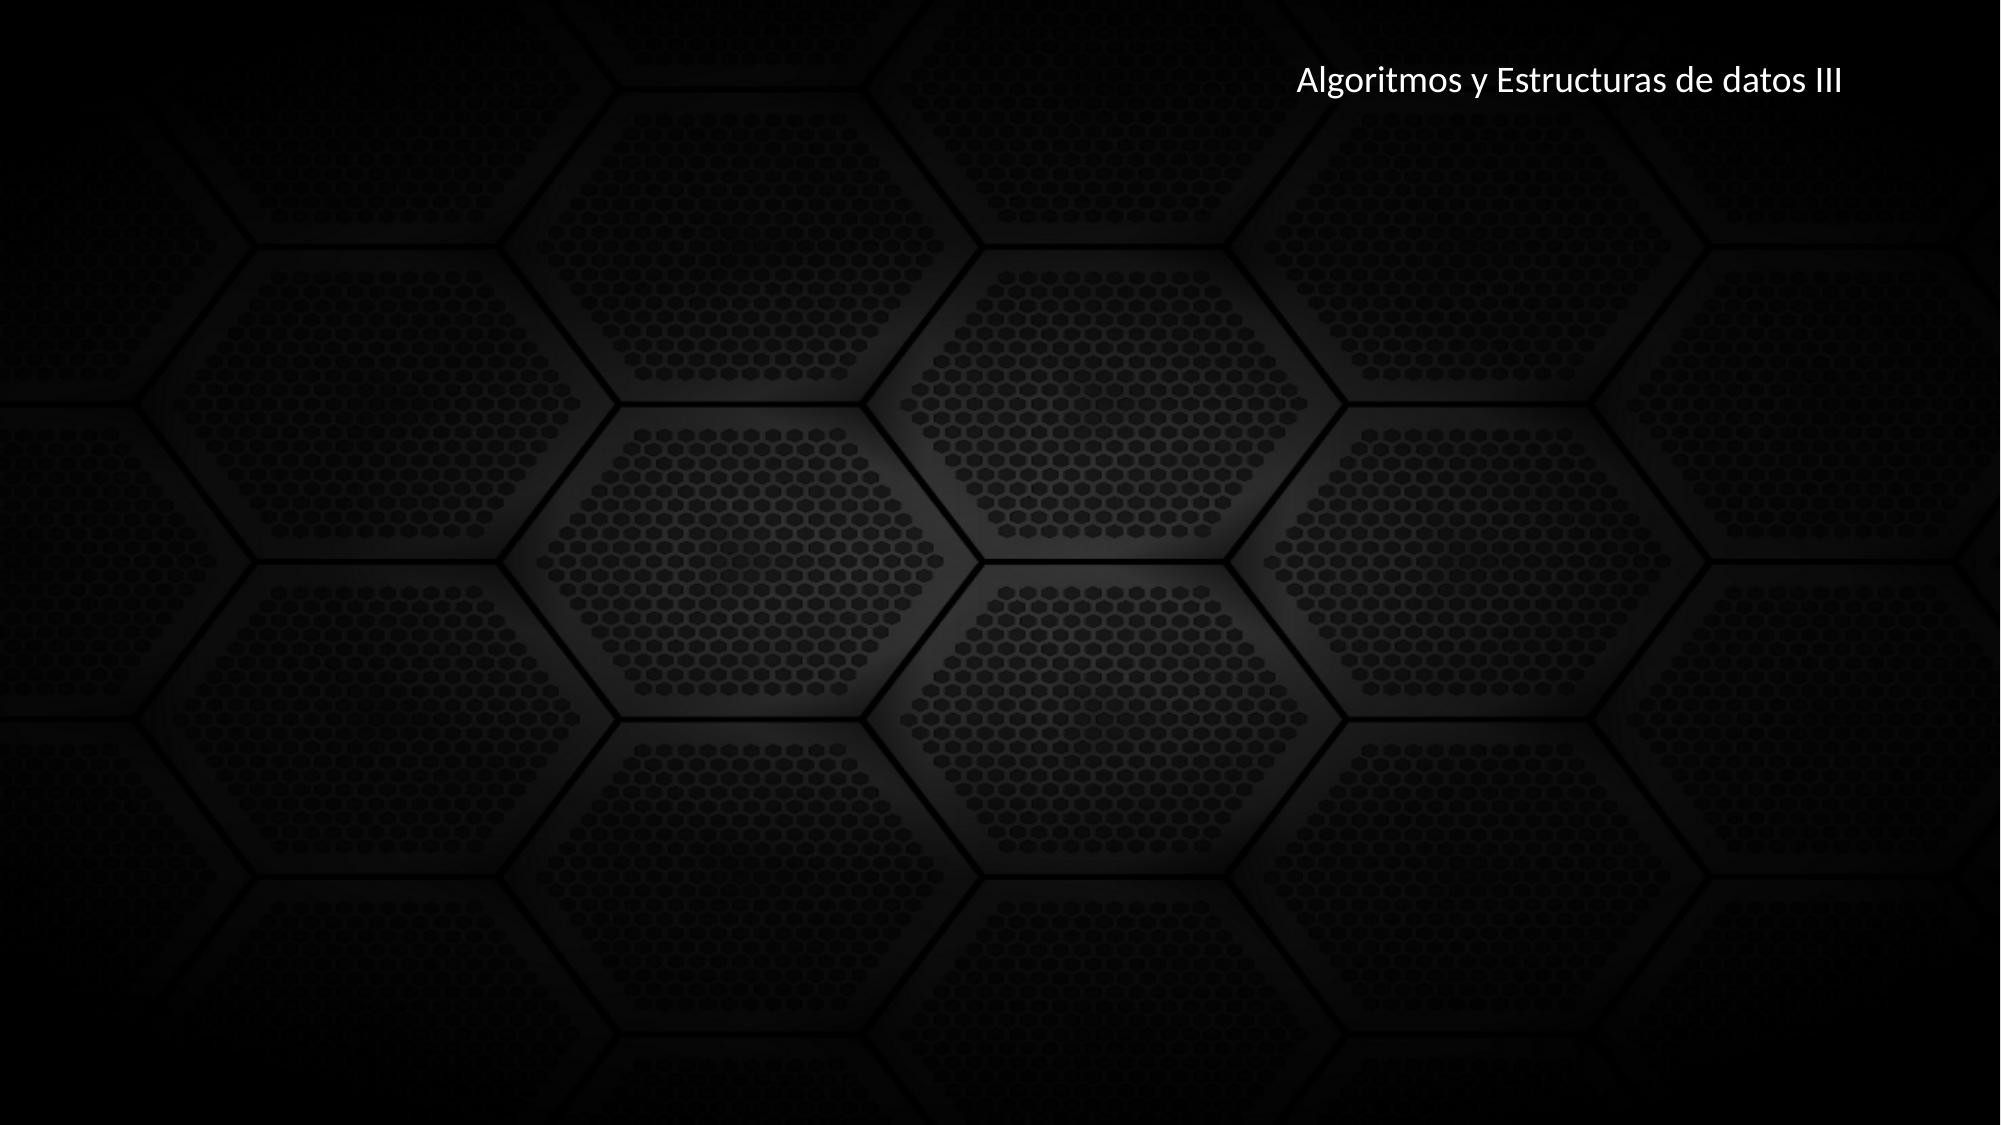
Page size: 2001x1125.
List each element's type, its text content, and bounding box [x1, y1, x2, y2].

text_box Algoritmos y Estructuras de datos III [1281, 47, 1868, 108]
picture [0, 0, 2001, 1125]
